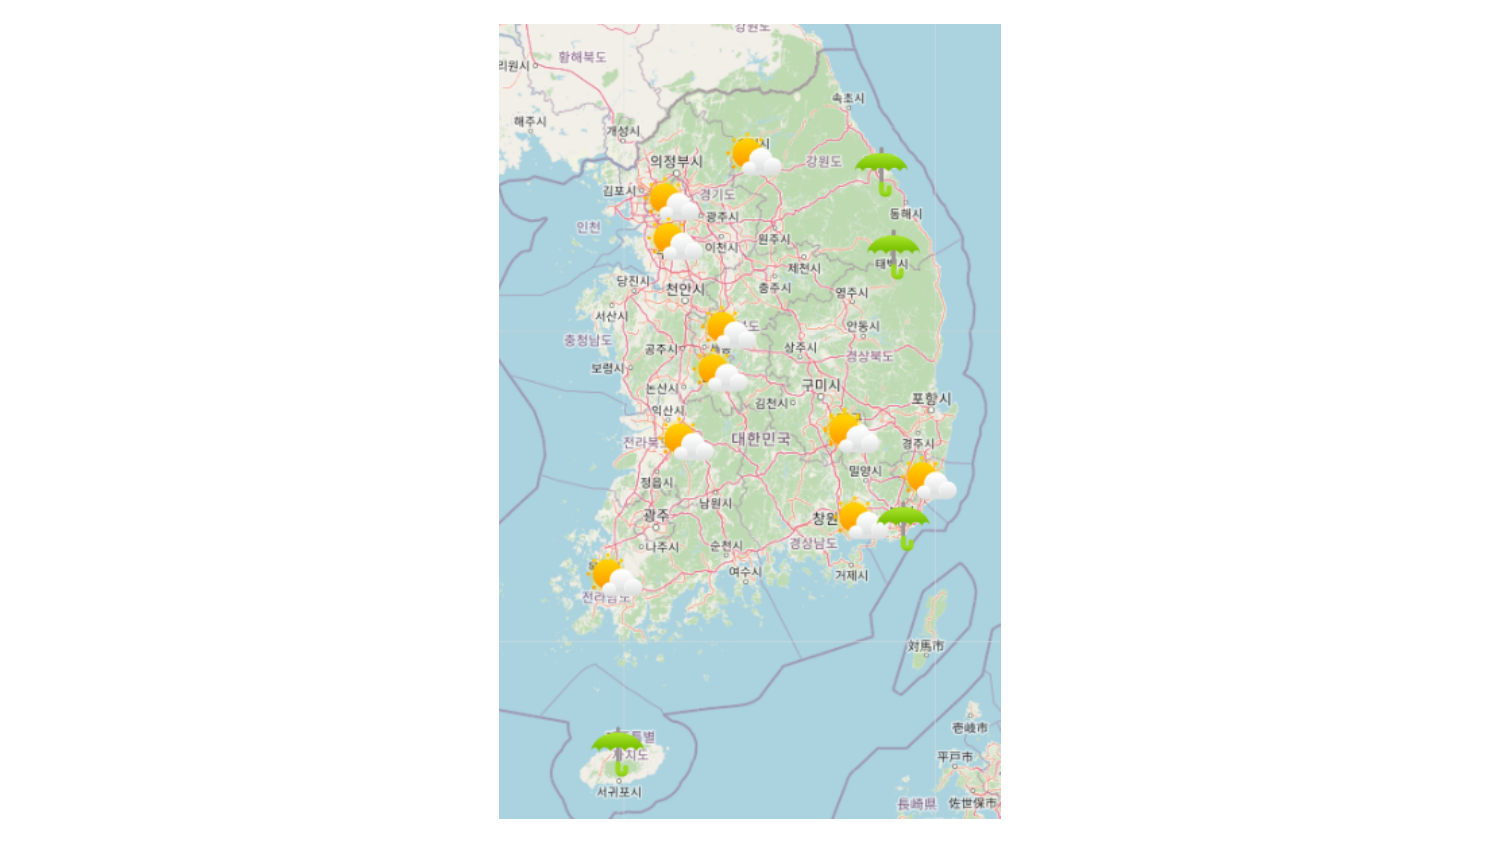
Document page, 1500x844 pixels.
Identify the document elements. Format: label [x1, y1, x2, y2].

picture [499, 24, 1001, 819]
